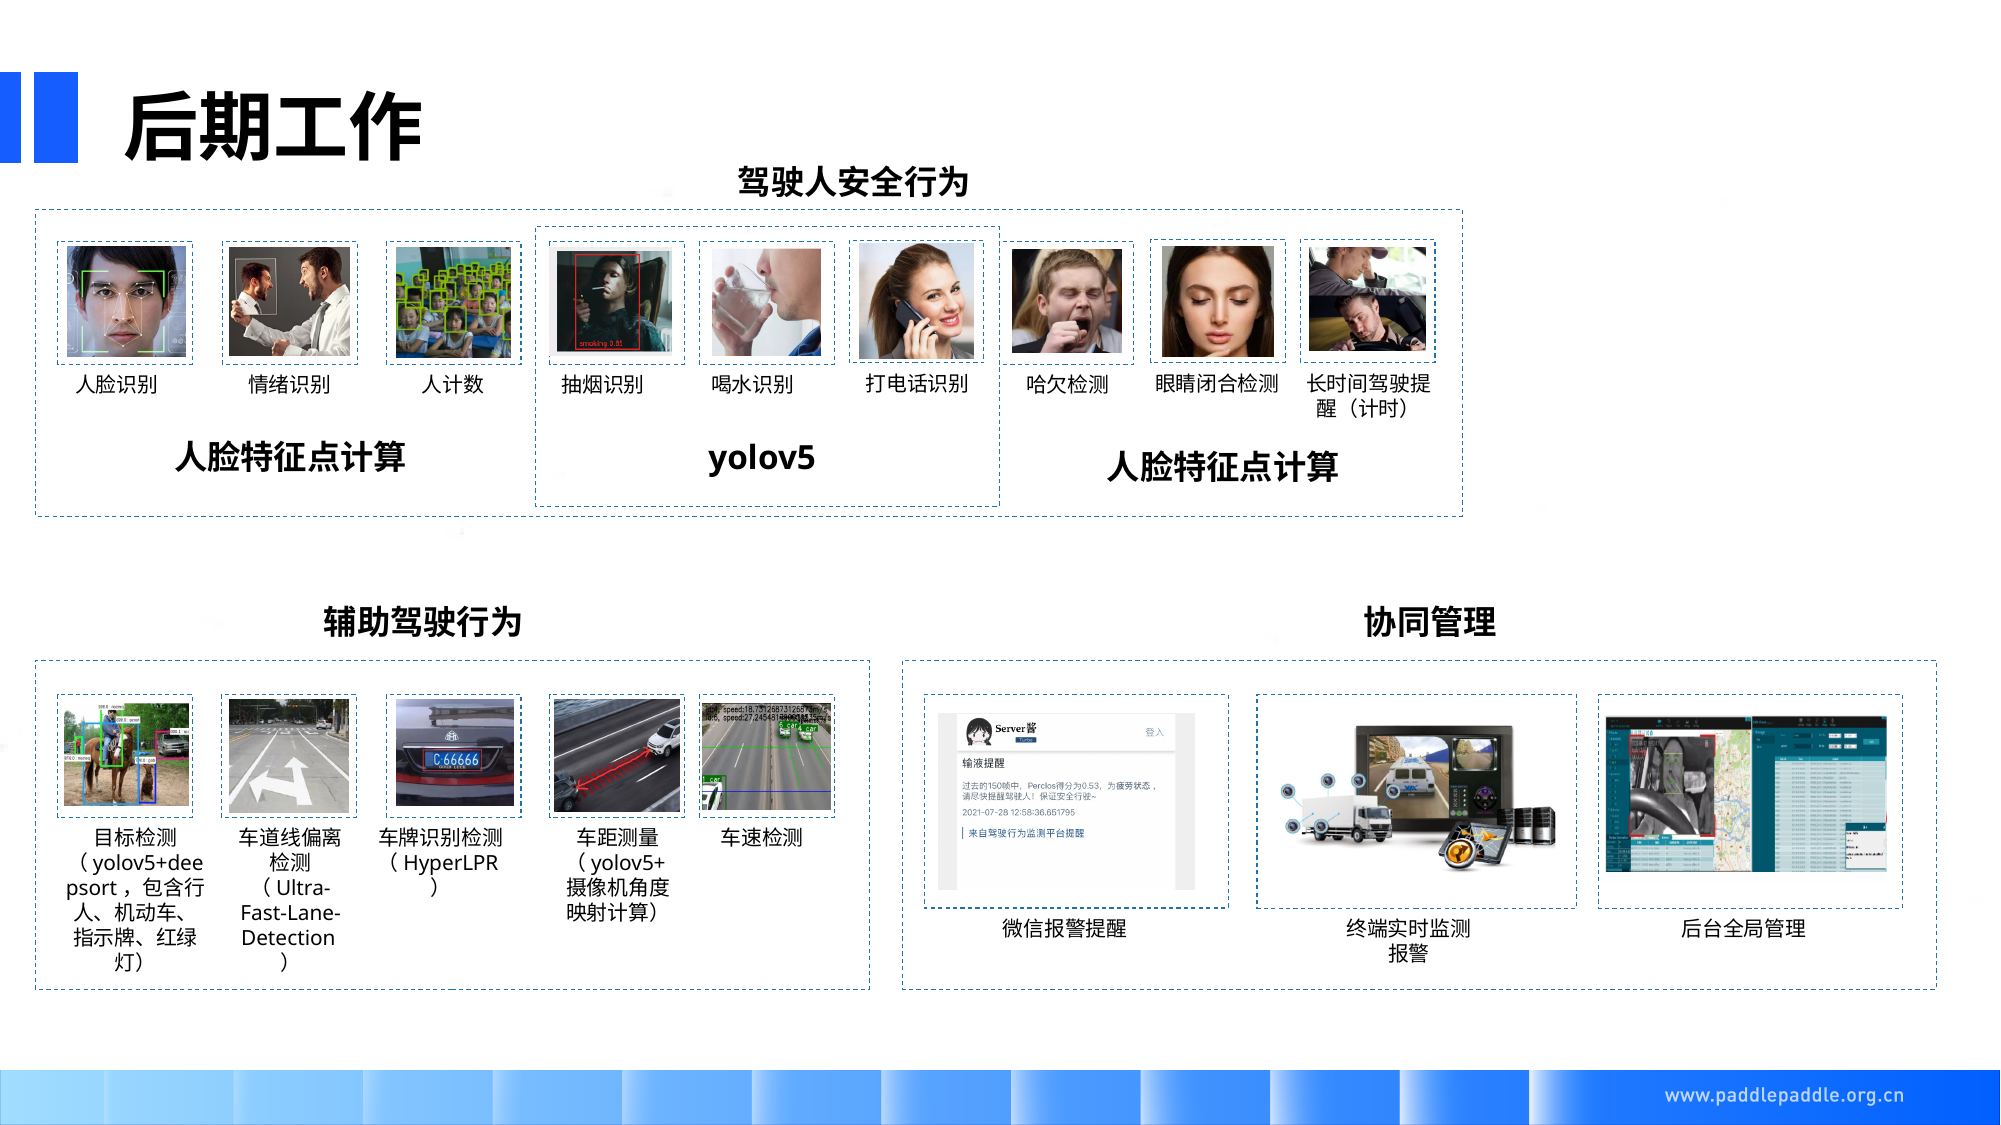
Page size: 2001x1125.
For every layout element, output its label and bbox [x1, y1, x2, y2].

picture [0, 0, 2000, 1125]
text_box [1, 72, 78, 163]
